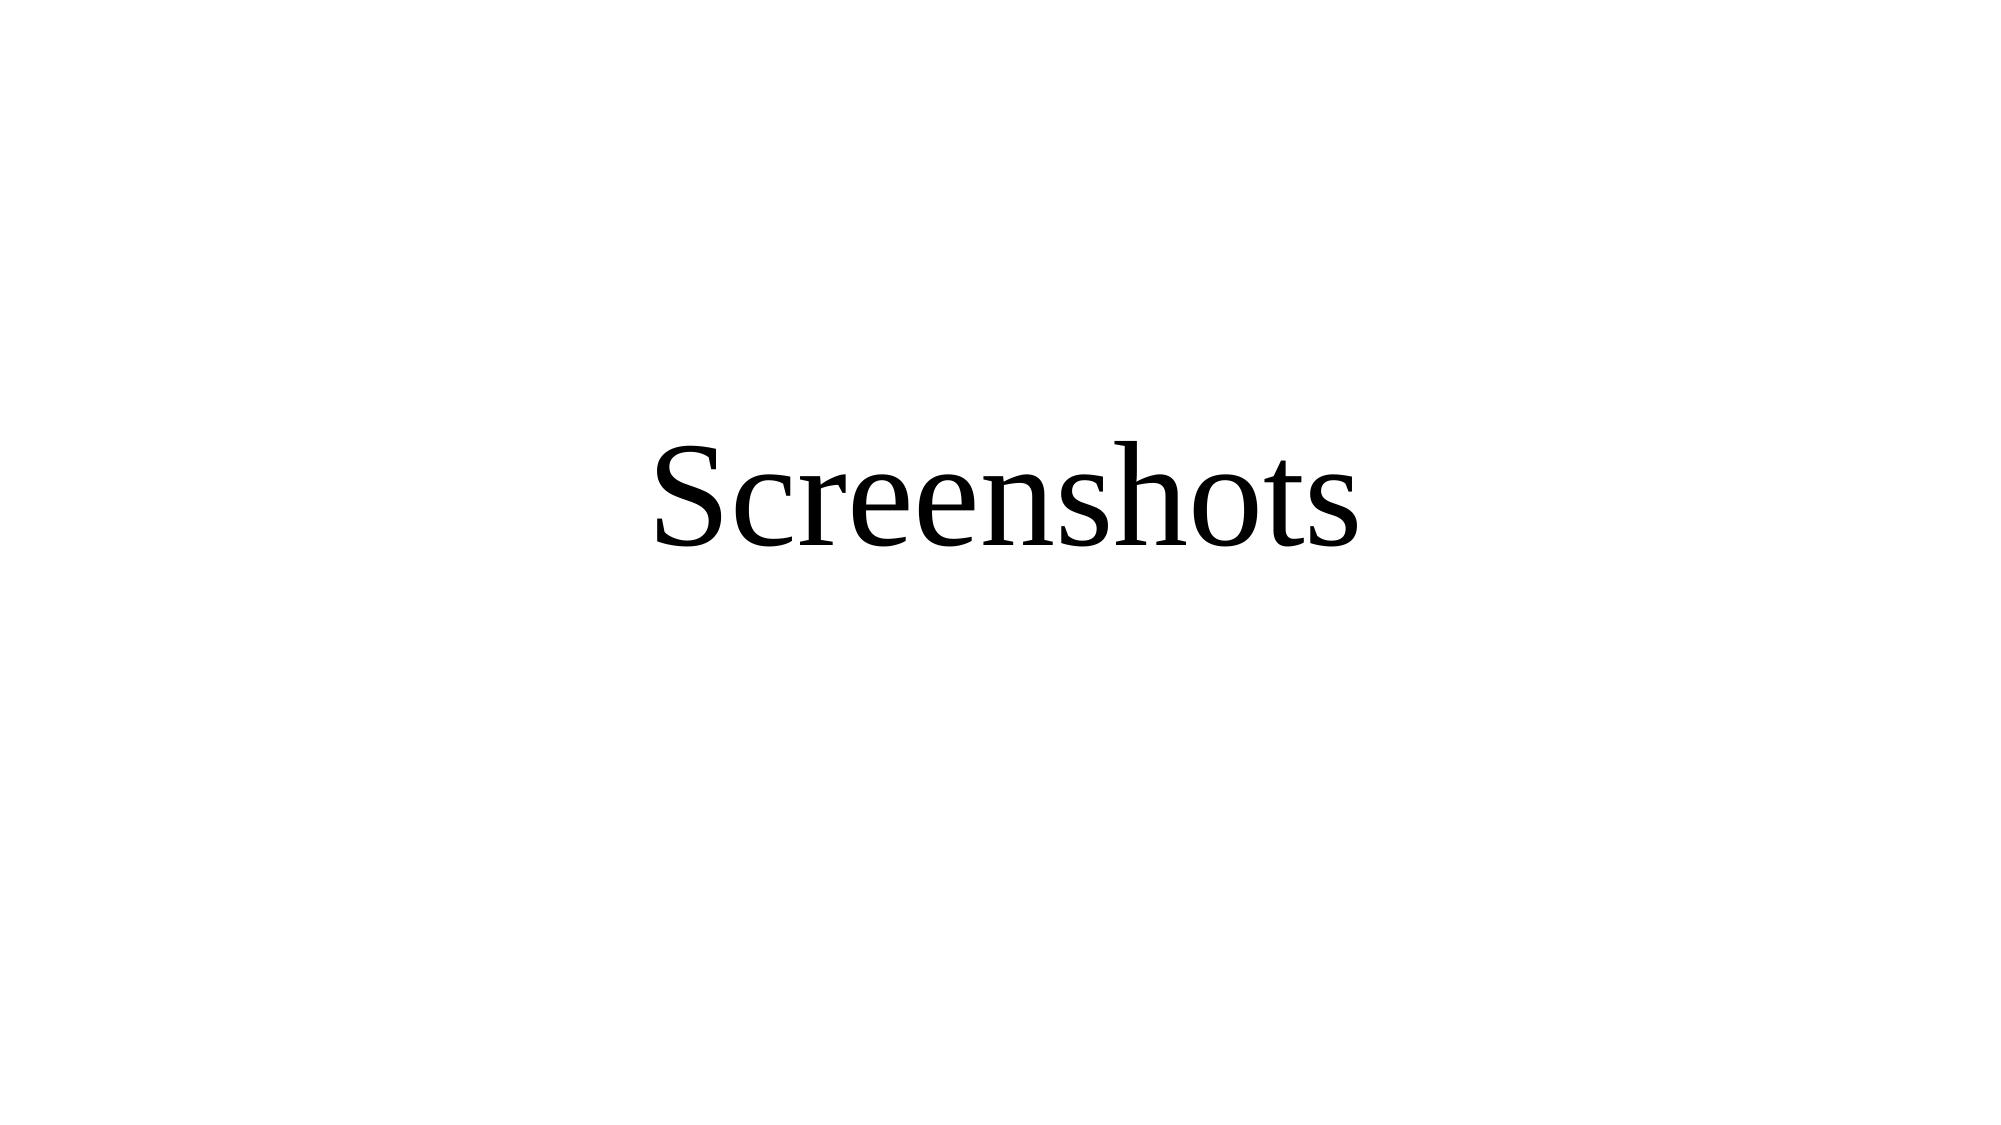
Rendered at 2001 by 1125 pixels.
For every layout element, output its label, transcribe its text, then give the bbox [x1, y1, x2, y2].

title Screenshots [143, 387, 1868, 606]
